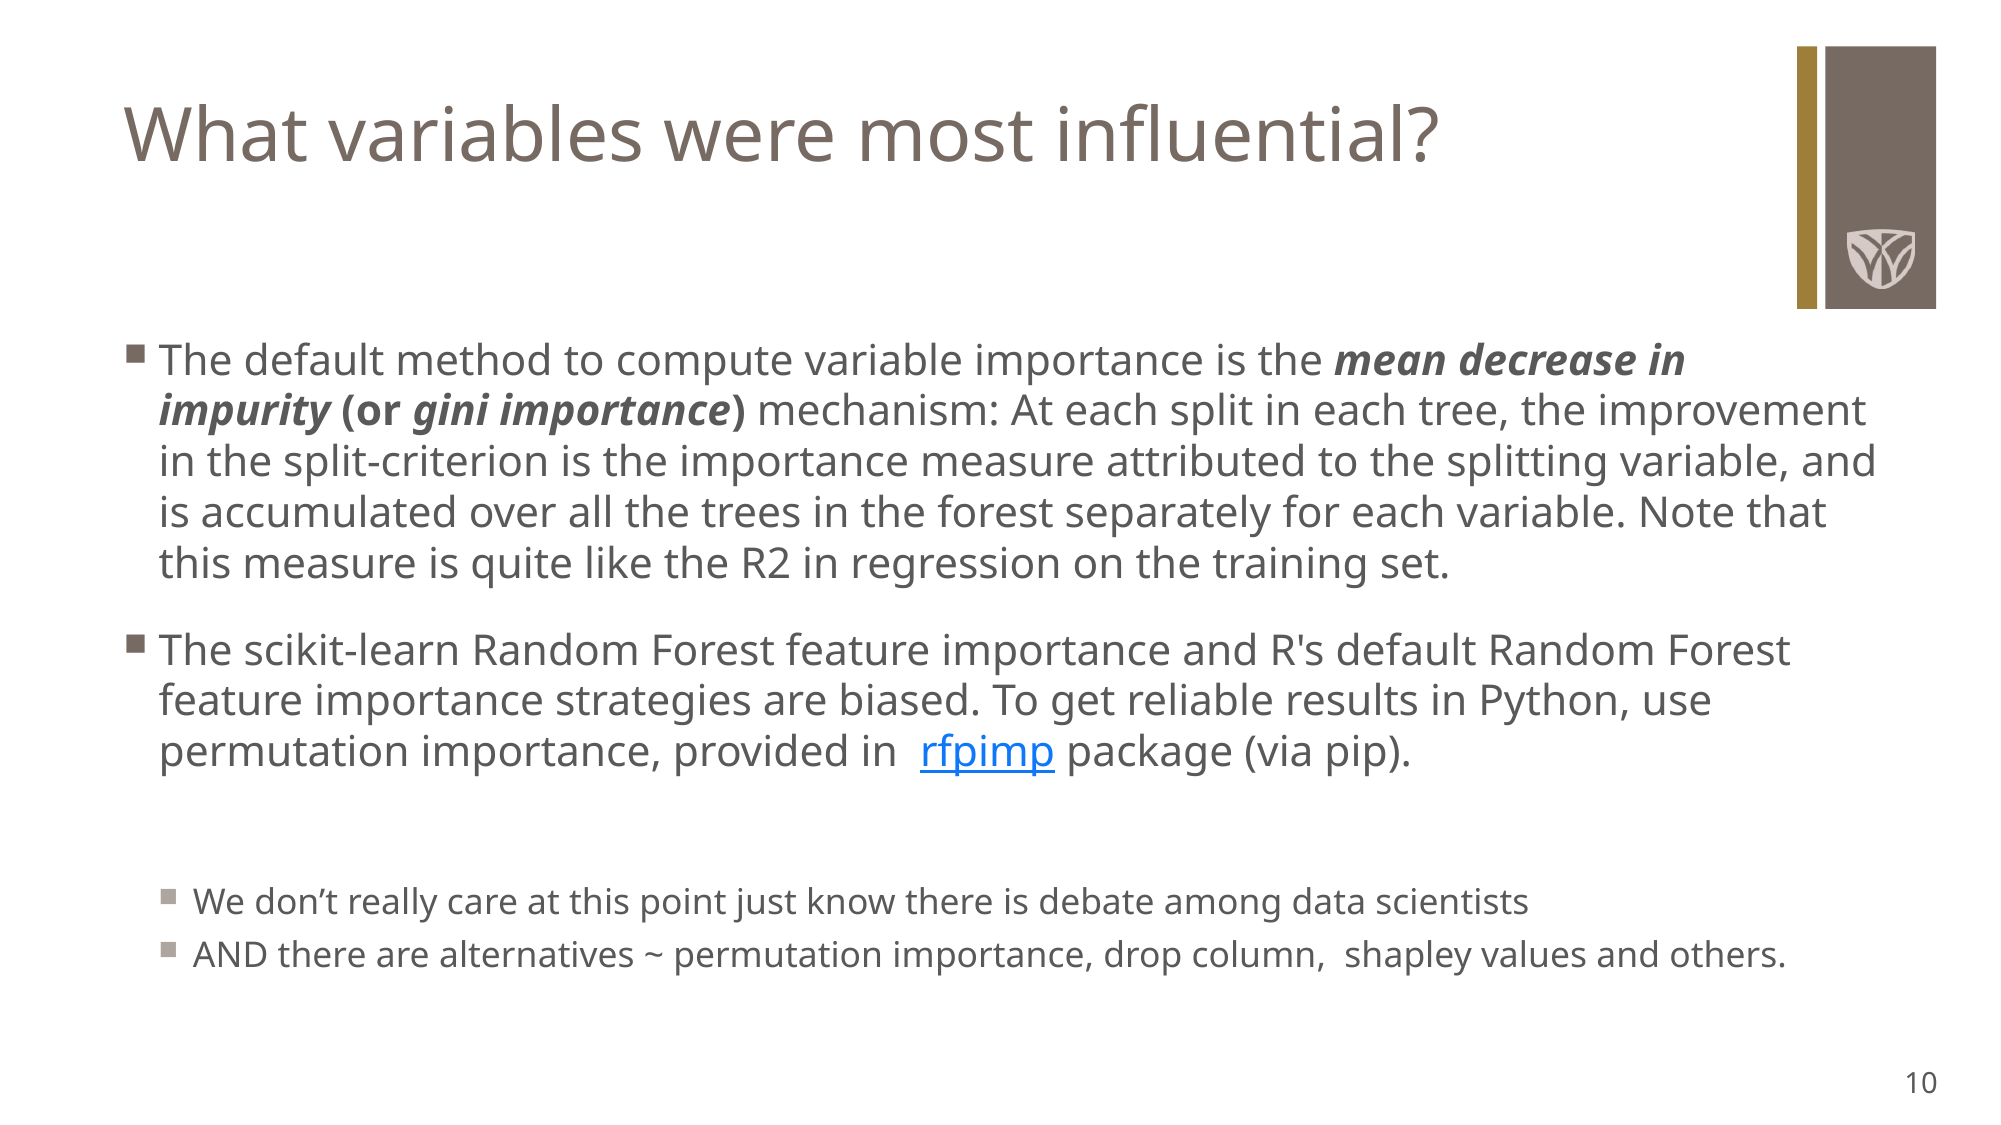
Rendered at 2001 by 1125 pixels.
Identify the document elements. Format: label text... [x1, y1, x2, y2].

slide_number 10 [1831, 1054, 1953, 1115]
list The default method to compute variable importance is the mean decrease in impurity (or gini importance) mechanism: At each split in each tree, the improvement in the split-criterion is the importance measure attributed to the splitting variable, and is accumulated over all the trees in the forest separately for each variable. Note that this measure is quite like the R2 in regression on the training set. The scikit-learn Random Forest feature importance and R's default Random Forest feature importance strategies are biased. To get reliable results in Python, use permutation importance, provided in rfpimp package (via pip). We don’t really care at this point just know there is debate among data scientists AND there are alternatives ~ permutation importance, drop column, shapley values and others. [109, 324, 1900, 1005]
title What variables were most influential? [109, 79, 1762, 263]
